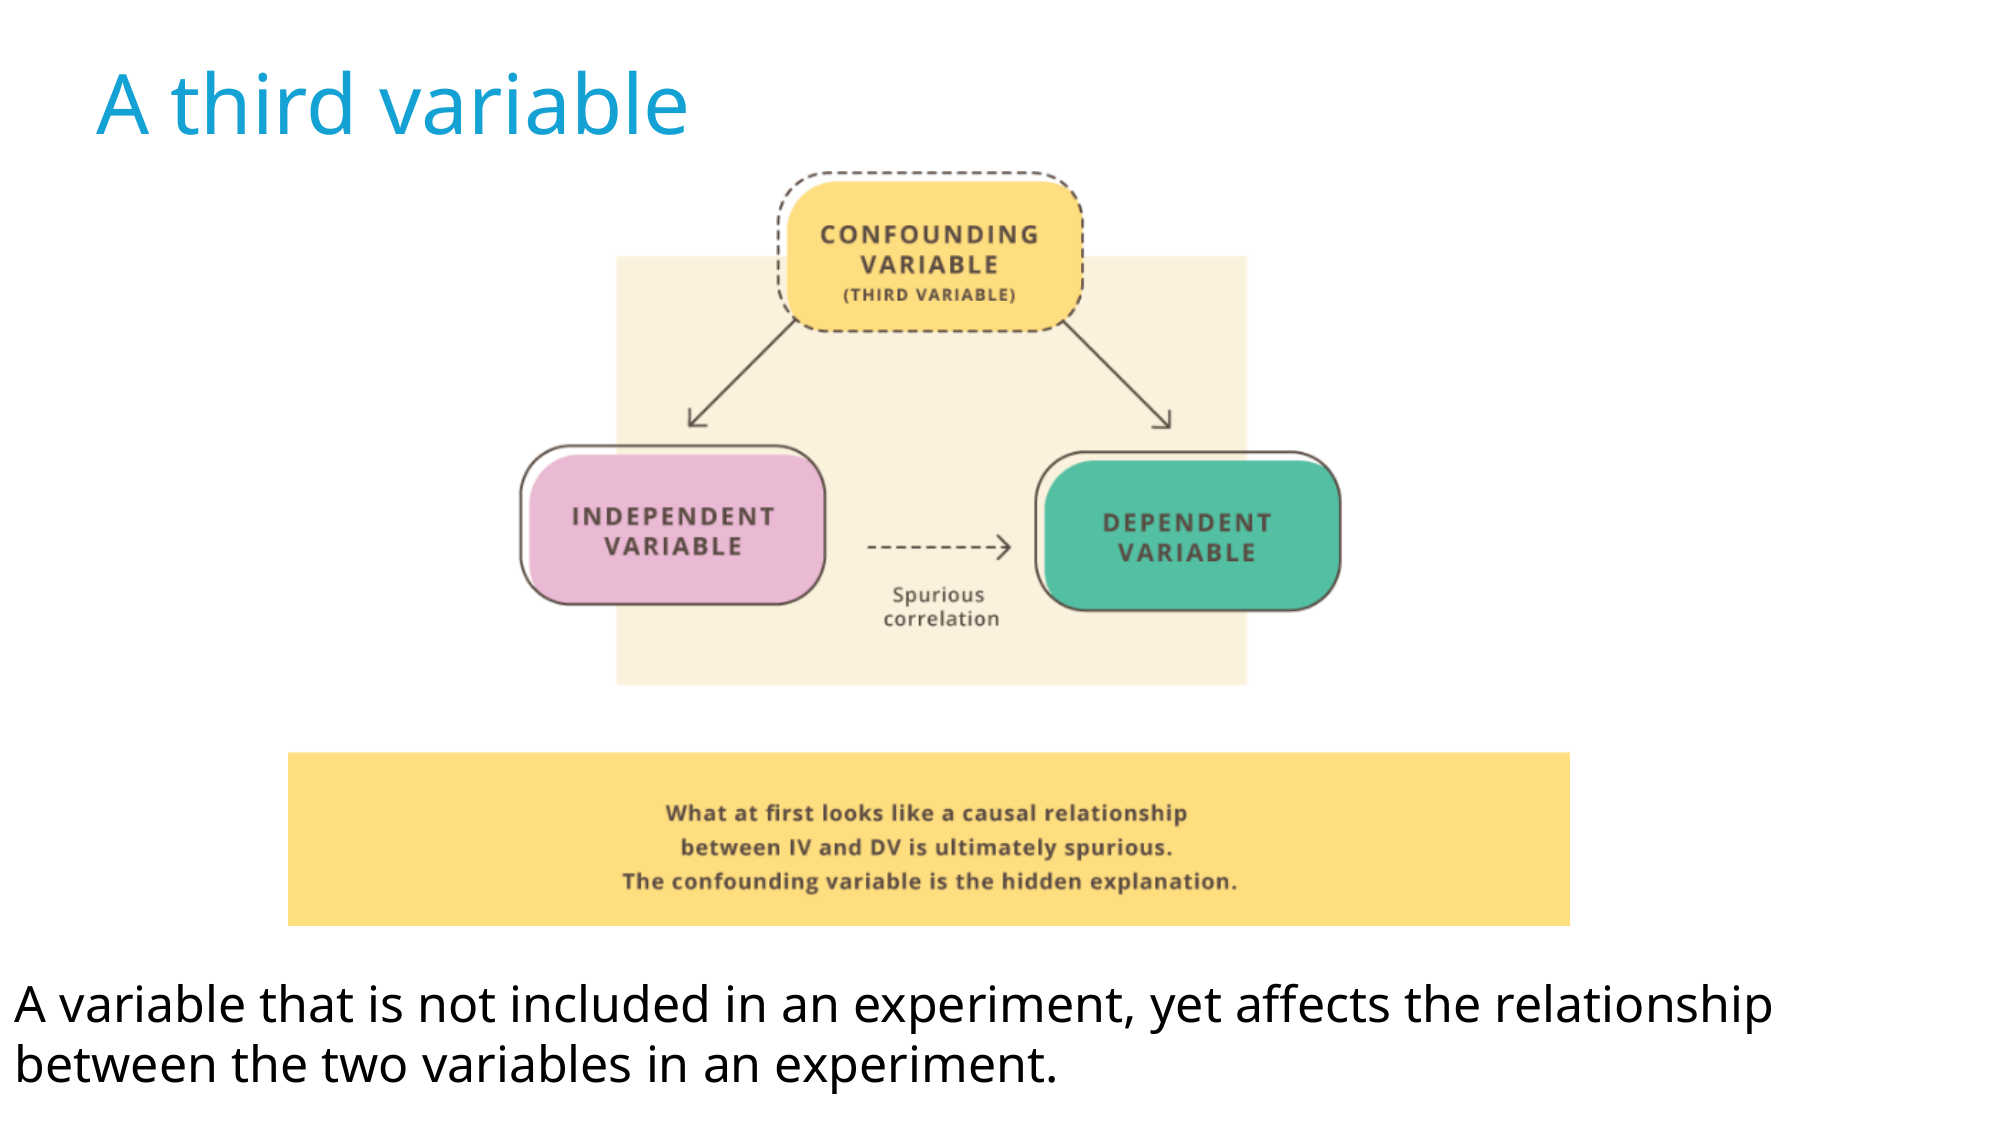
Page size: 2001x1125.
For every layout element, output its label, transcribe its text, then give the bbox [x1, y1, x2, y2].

text_box A third variable [81, 43, 707, 159]
picture [288, 160, 1570, 926]
text_box A variable that is not included in an experiment, yet affects the relationship between the two variables in an experiment. [0, 964, 1964, 1100]
